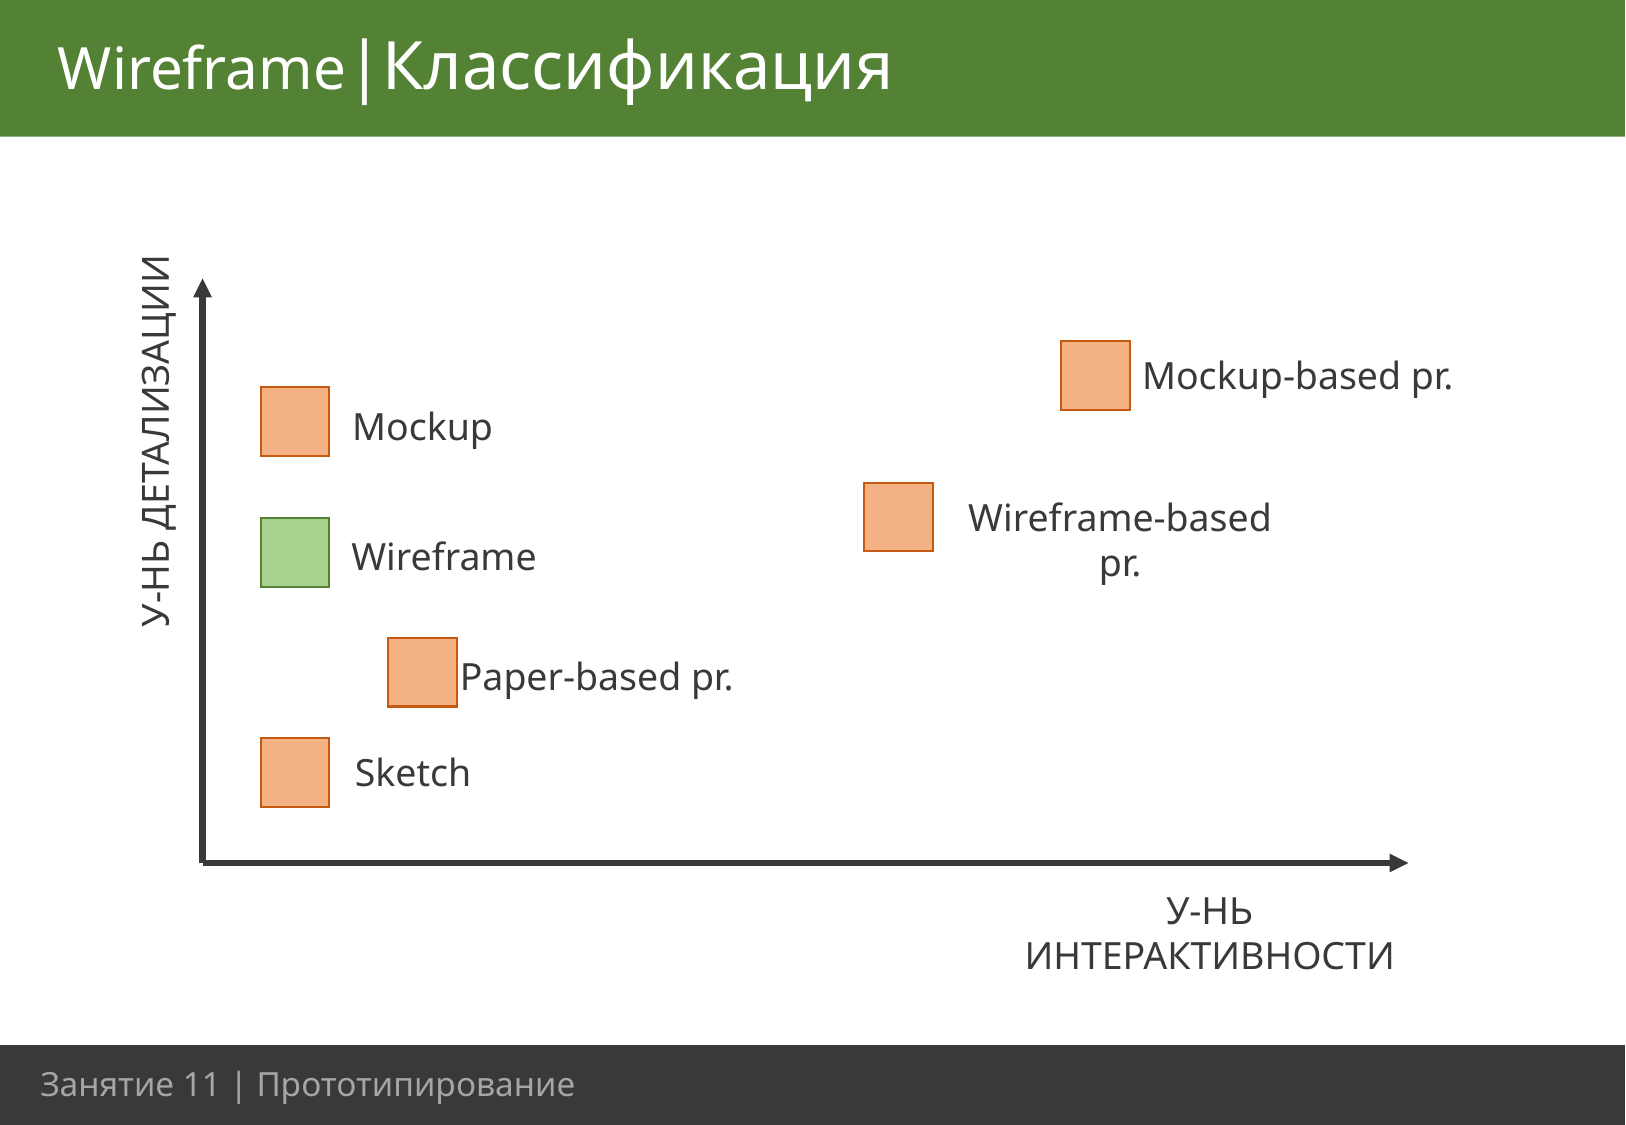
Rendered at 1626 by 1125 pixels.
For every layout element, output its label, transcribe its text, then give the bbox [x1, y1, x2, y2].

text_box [260, 518, 597, 588]
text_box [864, 482, 1308, 552]
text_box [1061, 341, 1486, 410]
text_box Wireframe|Классификация [43, 15, 1582, 110]
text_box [388, 637, 750, 707]
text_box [260, 737, 566, 807]
text_box У-НЬ ИНТЕРАКТИВНОСТИ [989, 879, 1430, 985]
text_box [260, 386, 575, 456]
text_box [0, 0, 1625, 138]
slide_number 14 [1147, 1042, 1514, 1103]
text_box [0, 1044, 1625, 1125]
footer Занятие 11 | Прототипирование [25, 1059, 820, 1108]
text_box У-НЬ ДЕТАЛИЗАЦИИ [124, 221, 184, 662]
